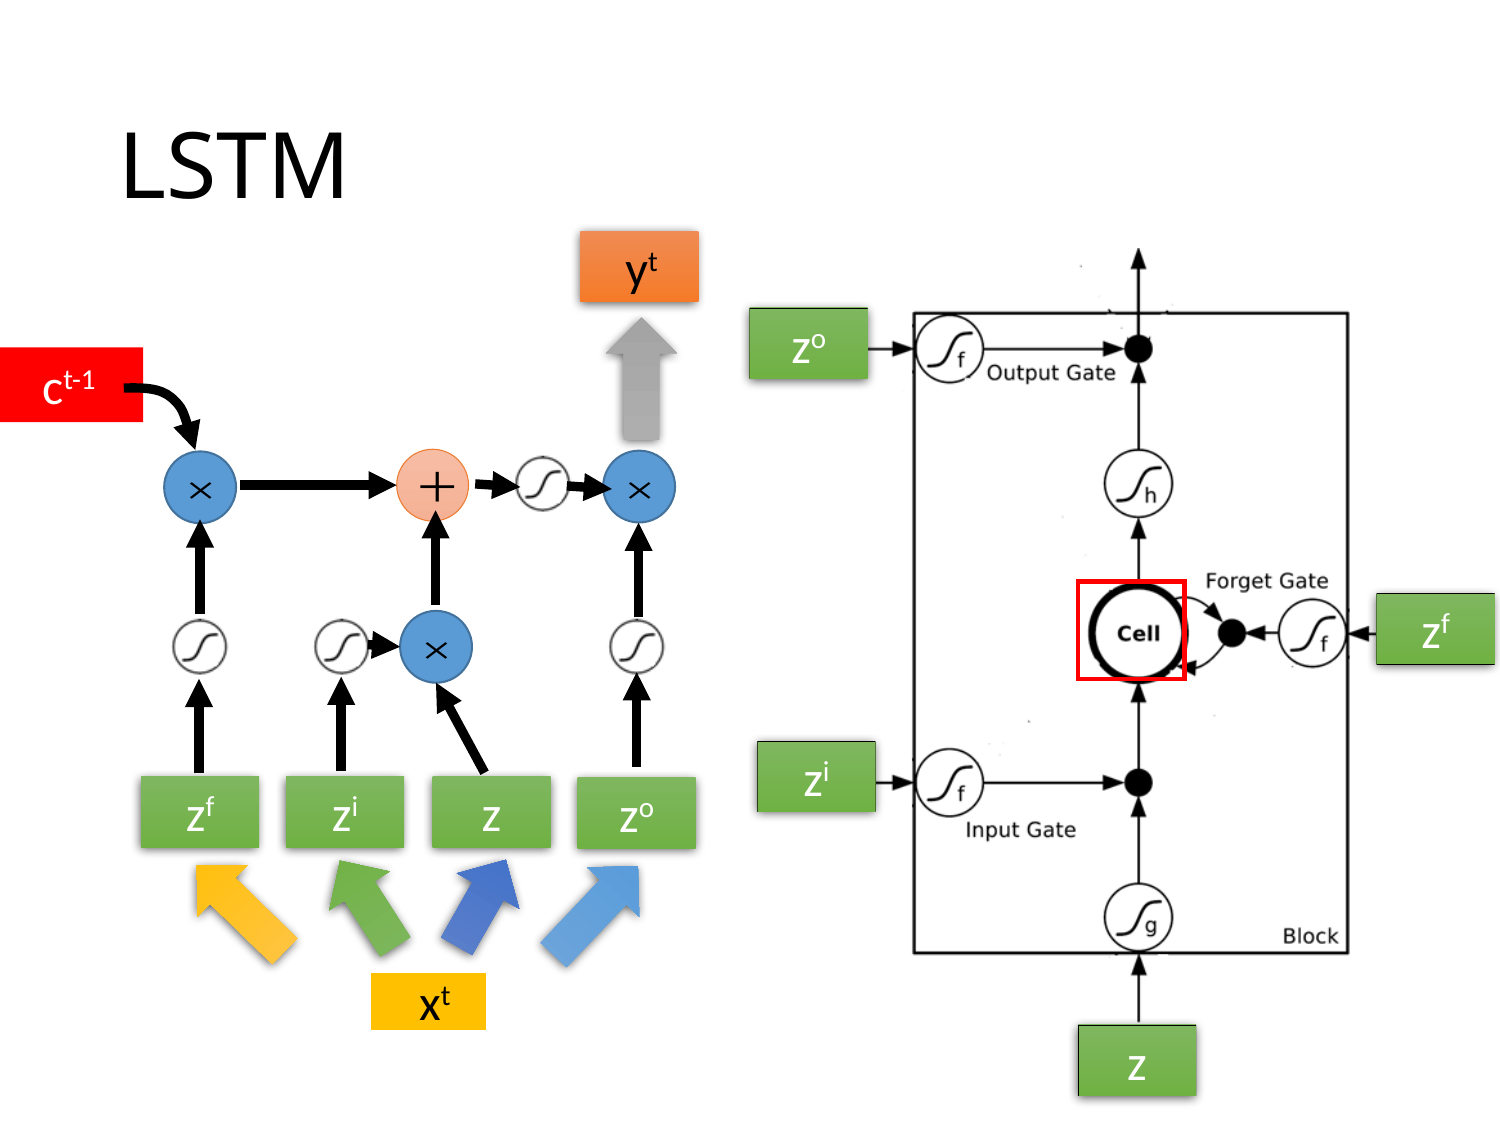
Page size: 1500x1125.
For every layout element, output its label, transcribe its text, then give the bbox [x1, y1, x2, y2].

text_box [435, 682, 485, 773]
picture [168, 616, 230, 678]
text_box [475, 483, 521, 488]
picture [826, 248, 1418, 1025]
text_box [396, 449, 469, 522]
text_box z [1077, 1025, 1197, 1096]
text_box [440, 859, 520, 956]
text_box [605, 317, 678, 441]
picture [605, 616, 667, 678]
text_box [540, 866, 640, 968]
picture [310, 616, 372, 678]
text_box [566, 485, 612, 490]
text_box yt [567, 228, 716, 304]
text_box zf [141, 776, 260, 848]
text_box zi [757, 741, 826, 812]
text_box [0, 347, 144, 423]
text_box [329, 860, 411, 957]
text_box [144, 387, 198, 451]
text_box zf [1418, 593, 1495, 665]
text_box zi [286, 776, 405, 848]
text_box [360, 963, 510, 1040]
text_box [196, 865, 298, 965]
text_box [164, 451, 237, 524]
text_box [400, 610, 472, 683]
text_box z [432, 776, 551, 848]
text_box zo [749, 307, 826, 379]
title LSTM [103, 59, 1397, 278]
picture [511, 453, 573, 515]
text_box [603, 450, 676, 523]
text_box zo [577, 777, 696, 849]
